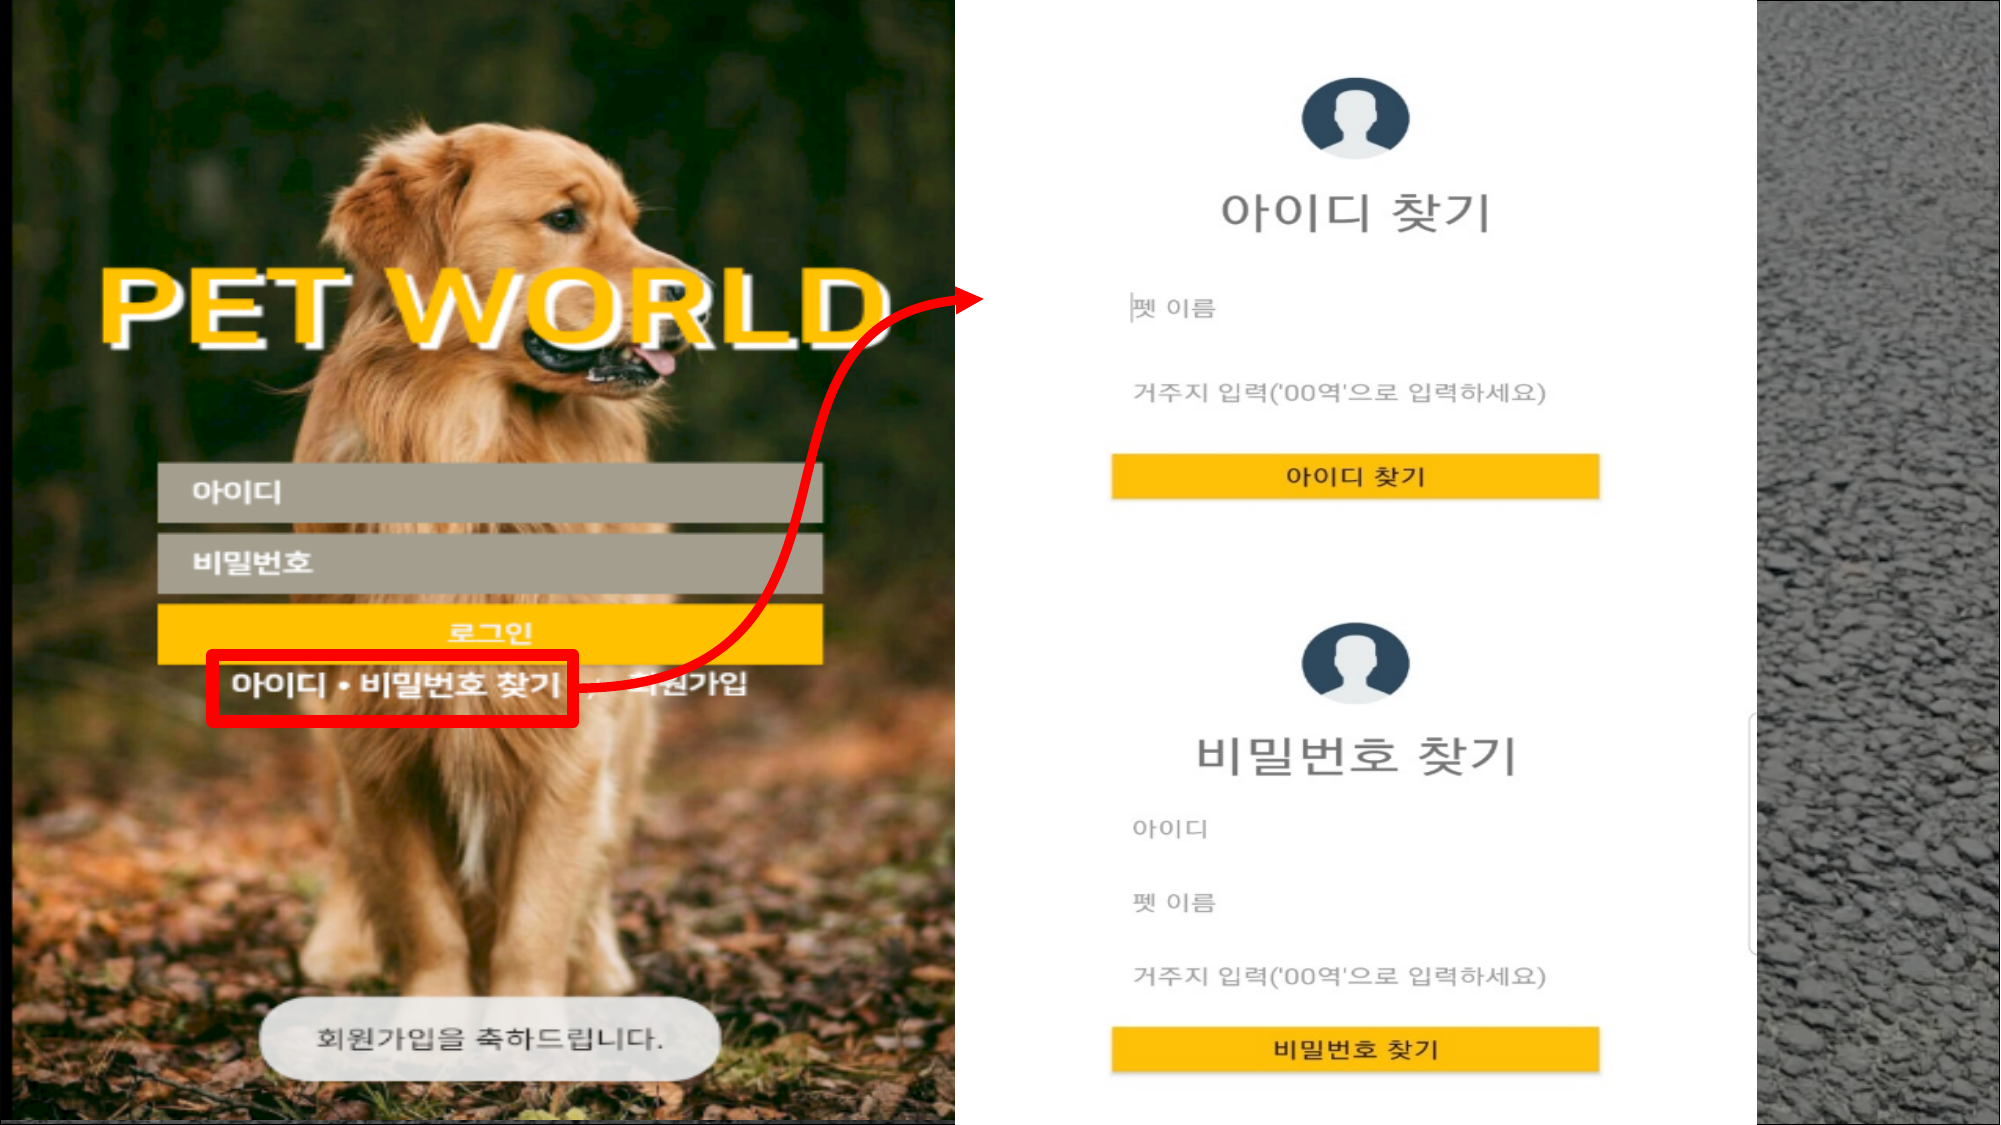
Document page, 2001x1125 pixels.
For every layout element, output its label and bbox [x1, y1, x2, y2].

list [0, 0, 955, 1120]
text_box [573, 298, 984, 689]
picture [0, 0, 2000, 1125]
